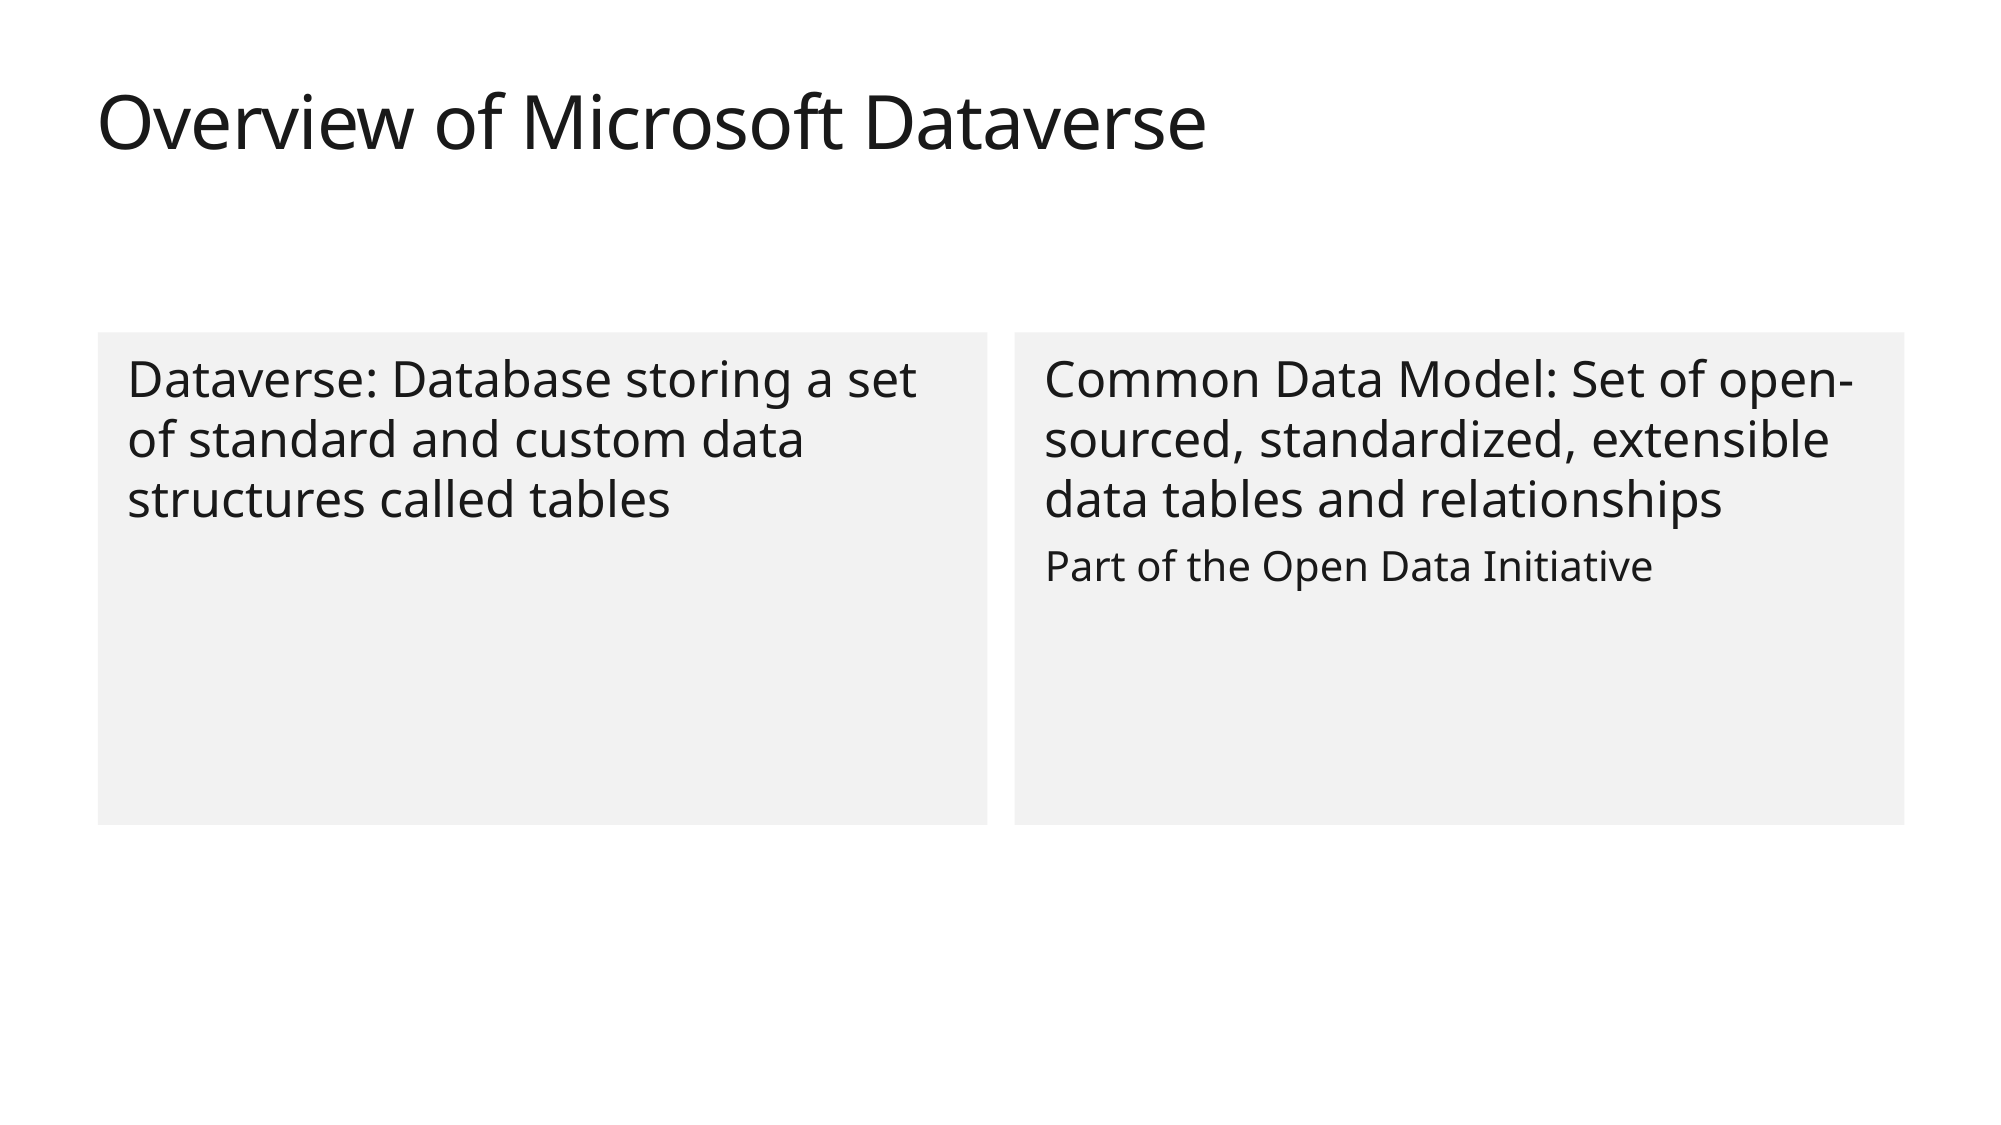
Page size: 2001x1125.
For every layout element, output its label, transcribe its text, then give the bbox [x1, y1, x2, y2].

text_box Common Data Model: Set of open-sourced, standardized, extensible data tables and relationships Part of the Open Data Initiative [1014, 332, 1905, 826]
title Overview of Microsoft Dataverse [96, 75, 1904, 166]
text_box Dataverse: Database storing a set of standard and custom data structures called tables [97, 332, 988, 826]
